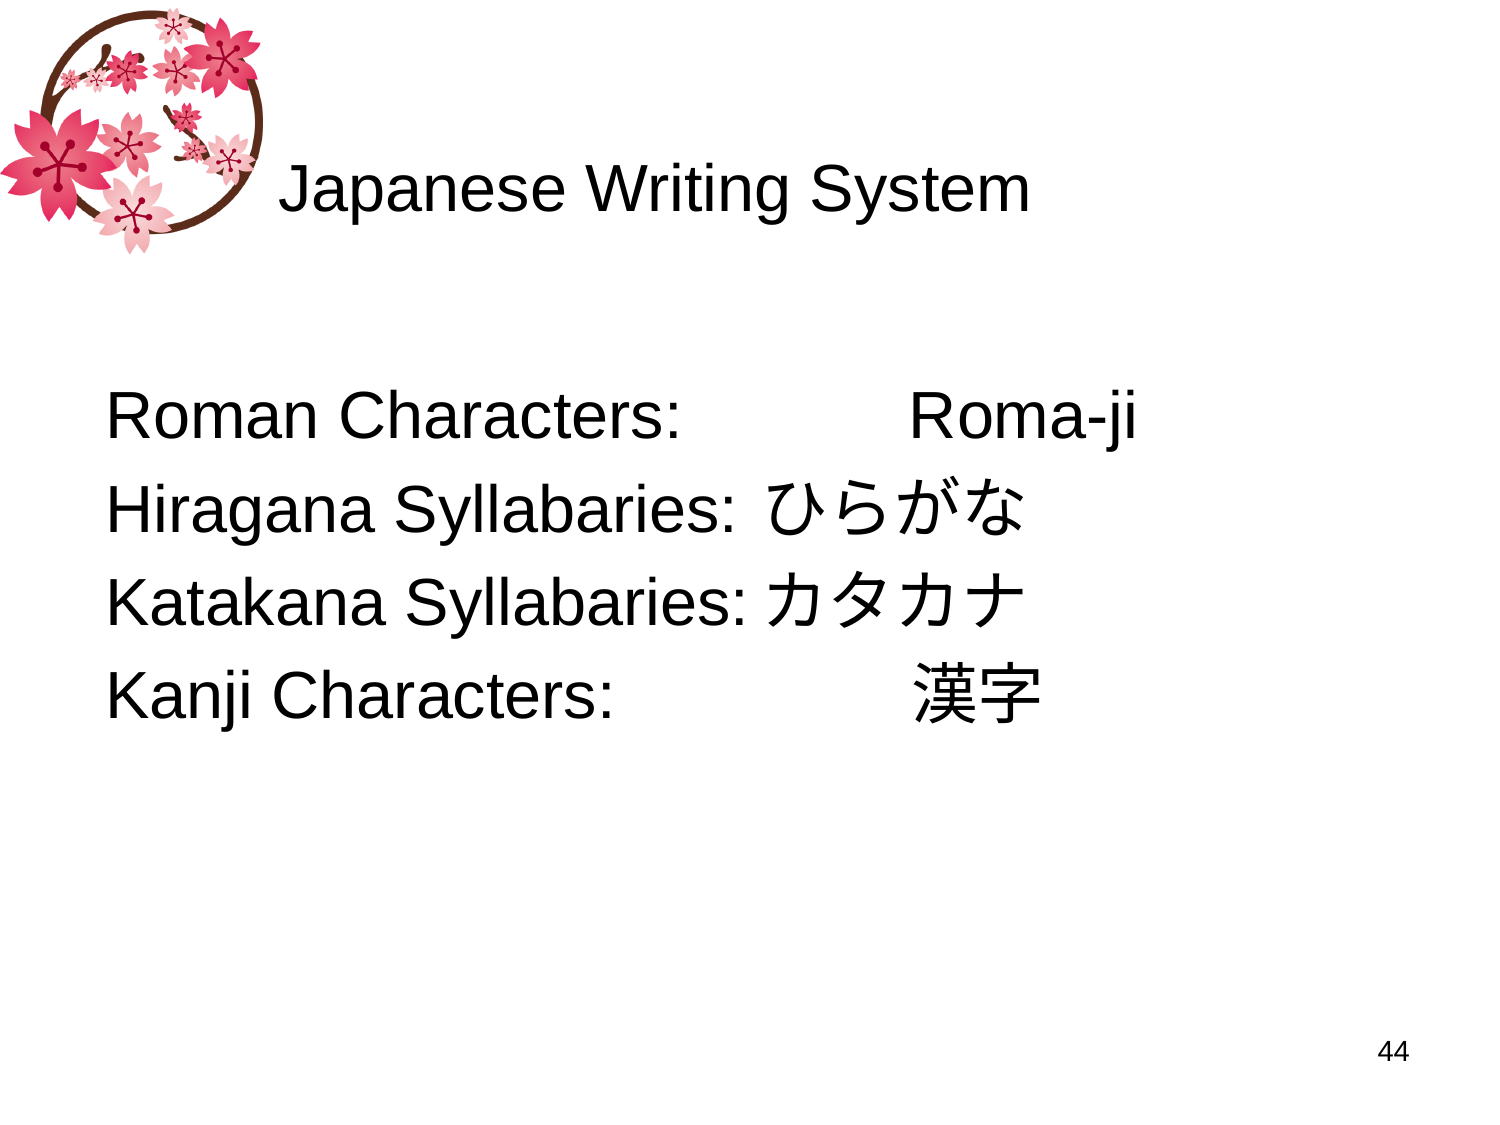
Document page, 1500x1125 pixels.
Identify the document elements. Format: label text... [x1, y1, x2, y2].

list Roman Characters: Roma-ji Hiragana Syllabaries: ひらがな Katakana Syllabaries: カタカナ Kanji Characters: 漢字 [89, 364, 1410, 976]
title Japanese Writing System [263, 44, 1480, 233]
slide_number 44 [1074, 1024, 1426, 1103]
picture [0, 0, 263, 263]
